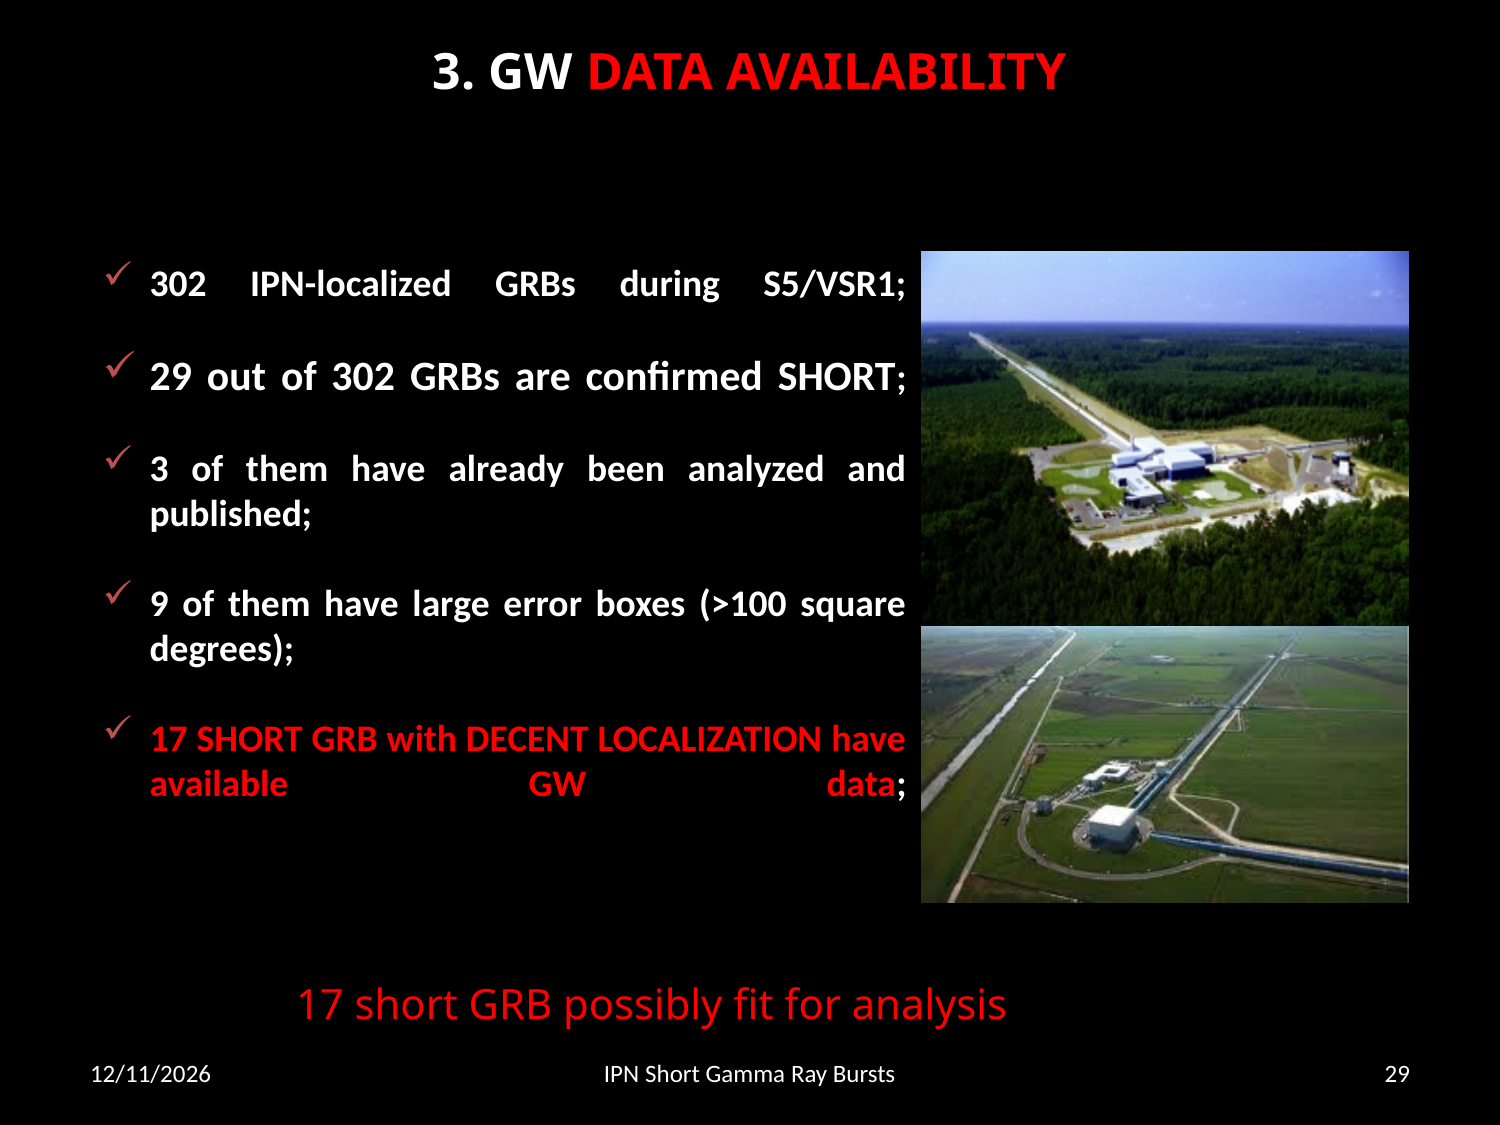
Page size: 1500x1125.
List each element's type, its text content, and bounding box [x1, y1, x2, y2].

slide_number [75, 1042, 425, 1103]
picture [921, 251, 1410, 903]
text_box 3. GW DATA AVAILABILITY [0, 32, 1500, 107]
text_box 17 short GRB possibly fit for analysis [281, 970, 1270, 1036]
footer IPN Short Gamma Ray Bursts [512, 1042, 988, 1103]
slide_number 29 [1074, 1042, 1425, 1103]
text_box 302 IPN-localized GRBs during S5/VSR1; 29 out of 302 GRBs are confirmed SHORT; 3 of them have already been analyzed and published; 9 of them have large error boxes (>100 square degrees); 17 SHORT GRB with DECENT LOCALIZATION have available GW data; [87, 251, 922, 947]
